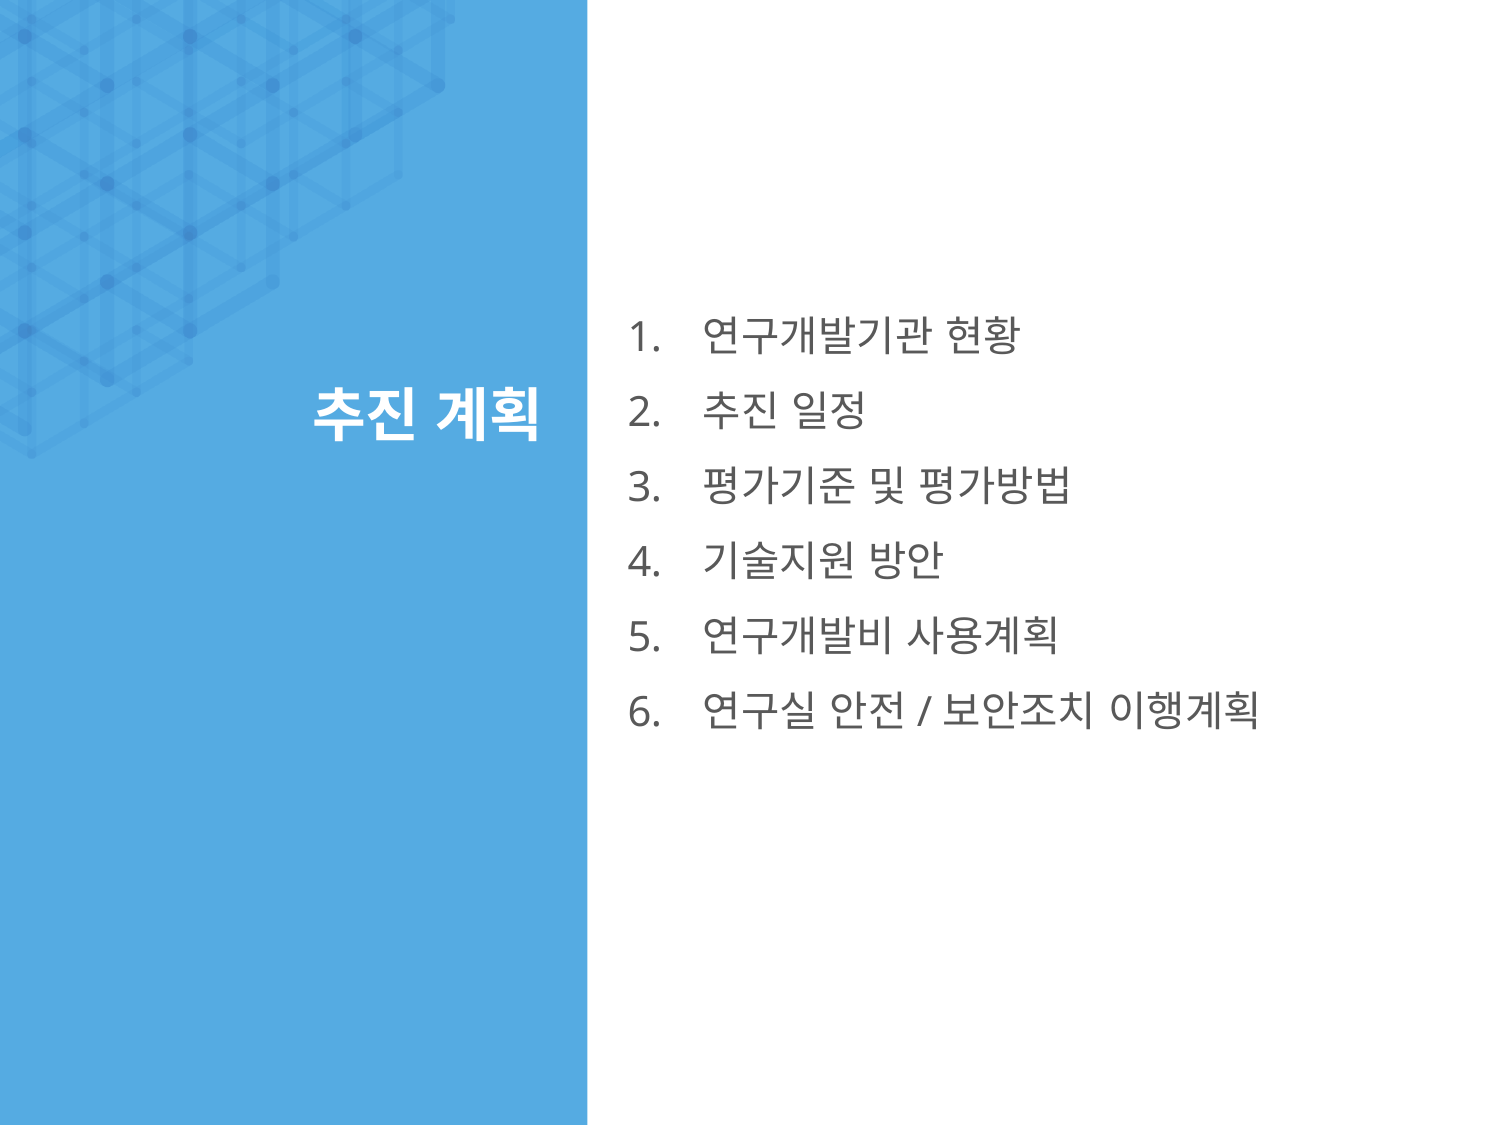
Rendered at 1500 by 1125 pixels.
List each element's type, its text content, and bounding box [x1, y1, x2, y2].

picture [0, 0, 588, 1125]
text_box 연구개발기관 현황 추진 일정 평가기준 및 평가방법 기술지원 방안 연구개발비 사용계획 연구실 안전/보안조치 이행계획 [627, 284, 1445, 735]
